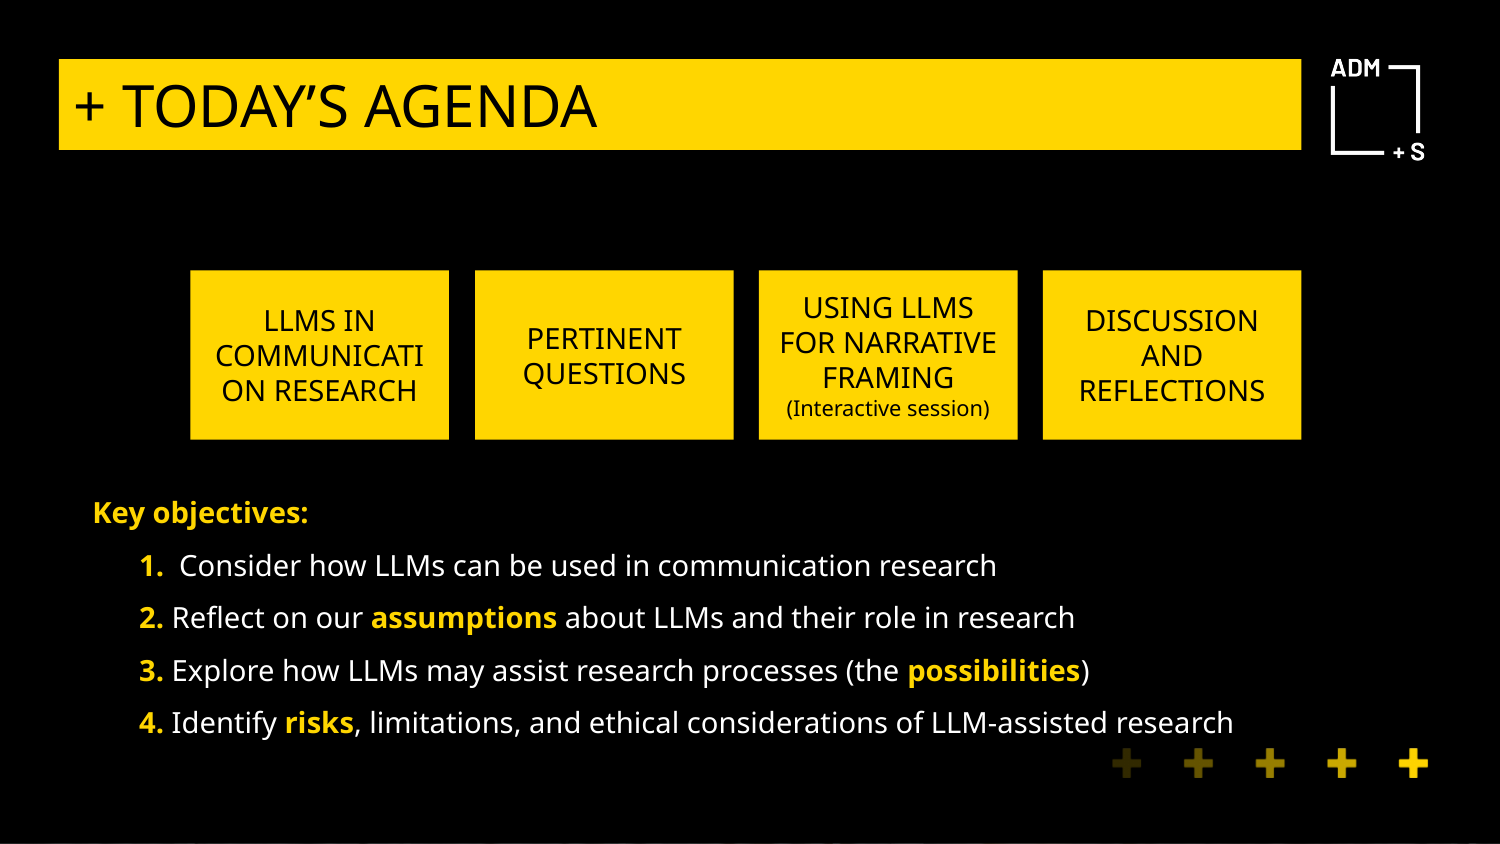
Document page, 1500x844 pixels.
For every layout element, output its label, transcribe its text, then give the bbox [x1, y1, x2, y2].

text_box USING LLMS FOR NARRATIVE FRAMING (Interactive session) [758, 270, 1018, 440]
picture [1301, 29, 1451, 191]
text_box PERTINENT QUESTIONS [475, 270, 734, 440]
picture [1111, 603, 1428, 844]
text_box Key objectives: 1. Consider how LLMs can be used in communication research 2. Reflect on our assumptions about LLMs and their role in research 3. Explore how LLMs may assist research processes (the possibilities) 4. Identify risks, limitations, and ethical considerations of LLM-assisted research [77, 469, 1320, 747]
text_box [0, 0, 1500, 844]
text_box DISCUSSION AND REFLECTIONS [1042, 270, 1302, 440]
text_box LLMS IN COMMUNICATION RESEARCH [190, 270, 449, 440]
text_box + TODAY’S AGENDA [58, 59, 1296, 150]
